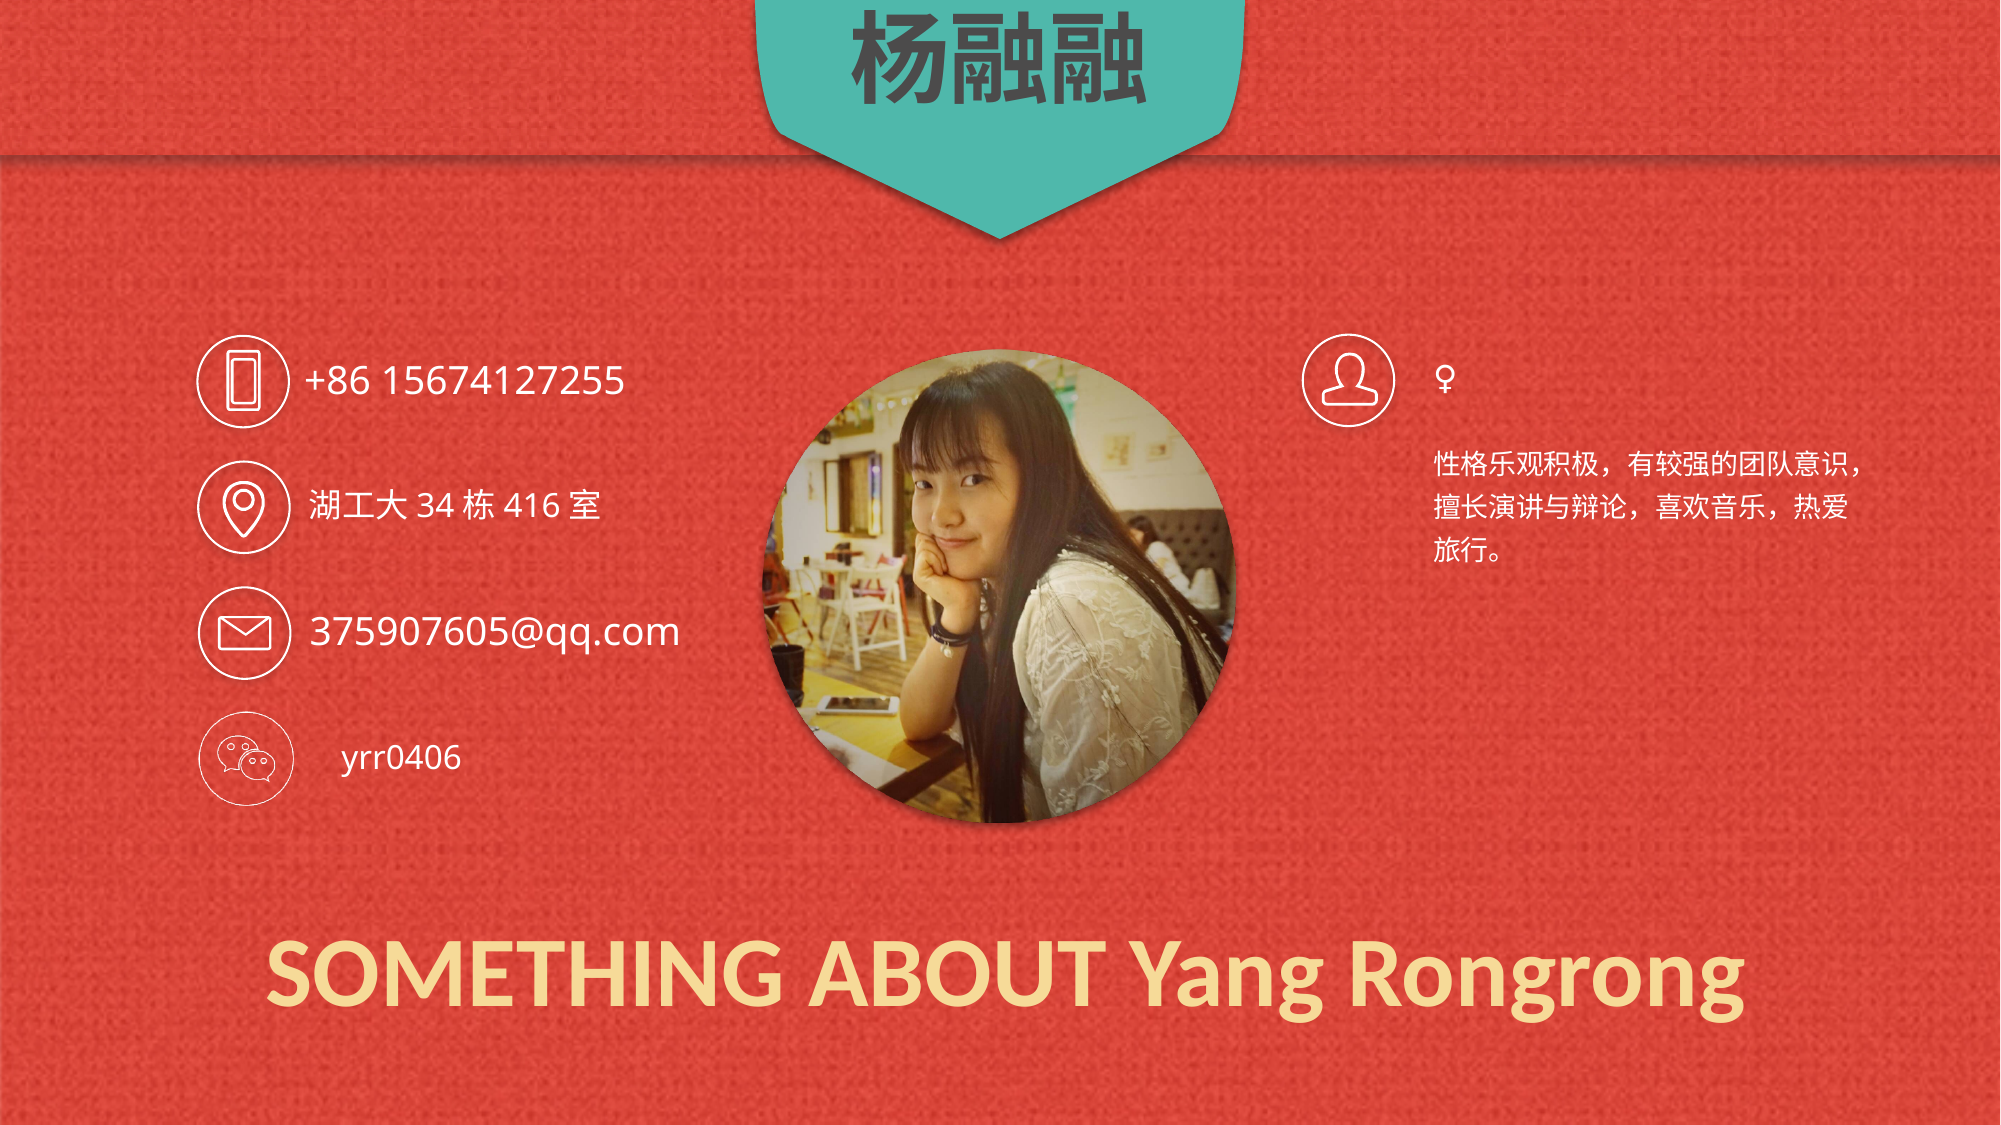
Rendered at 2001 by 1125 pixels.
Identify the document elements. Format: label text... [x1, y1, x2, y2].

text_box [754, 0, 1246, 240]
text_box ♀ 性格乐观积极，有较强的团队意识，擅长演讲与辩论，喜欢音乐，热爱旅行。 [1418, 349, 1865, 574]
text_box 湖工大34栋416室 [294, 476, 617, 532]
text_box SOMETHING ABOUT Yang Rongrong [226, 899, 1787, 1034]
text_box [222, 480, 265, 538]
text_box yrr0406 [309, 728, 477, 784]
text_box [226, 349, 261, 412]
picture [0, 0, 2001, 1125]
text_box [197, 460, 291, 554]
text_box [198, 586, 292, 680]
text_box [196, 335, 289, 429]
text_box [1321, 352, 1378, 406]
text_box +86 15674127255 [289, 347, 641, 410]
text_box [1301, 333, 1395, 427]
text_box [217, 616, 272, 651]
text_box 375907605@qq.com [294, 599, 696, 661]
